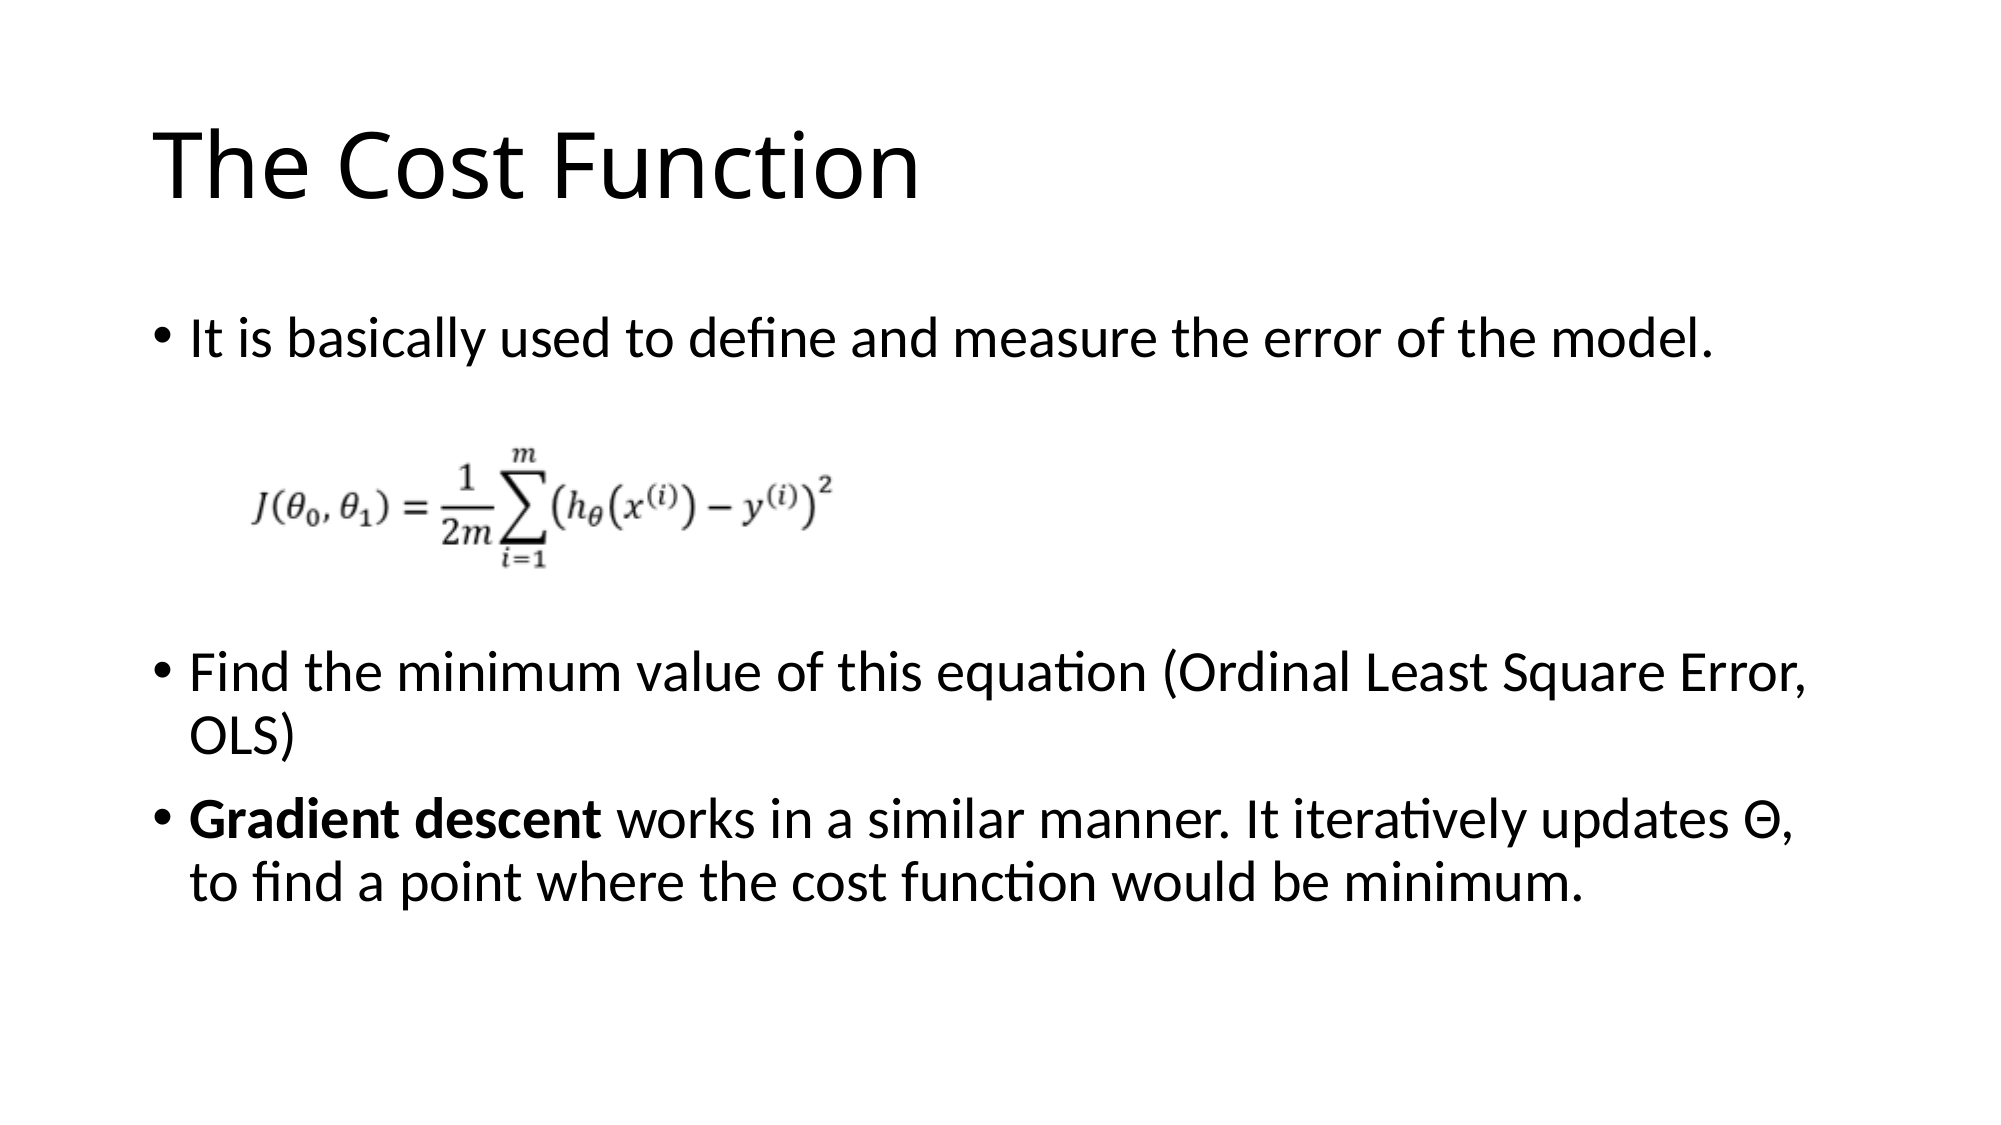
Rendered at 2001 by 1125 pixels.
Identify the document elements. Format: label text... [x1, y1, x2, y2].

picture [234, 429, 865, 589]
list It is basically used to define and measure the error of the model. Find the minimum value of this equation (Ordinal Least Square Error, OLS) Gradient descent works in a similar manner. It iteratively updates Θ, to find a point where the cost function would be minimum. [137, 299, 1863, 1014]
title The Cost Function [137, 59, 1863, 278]
